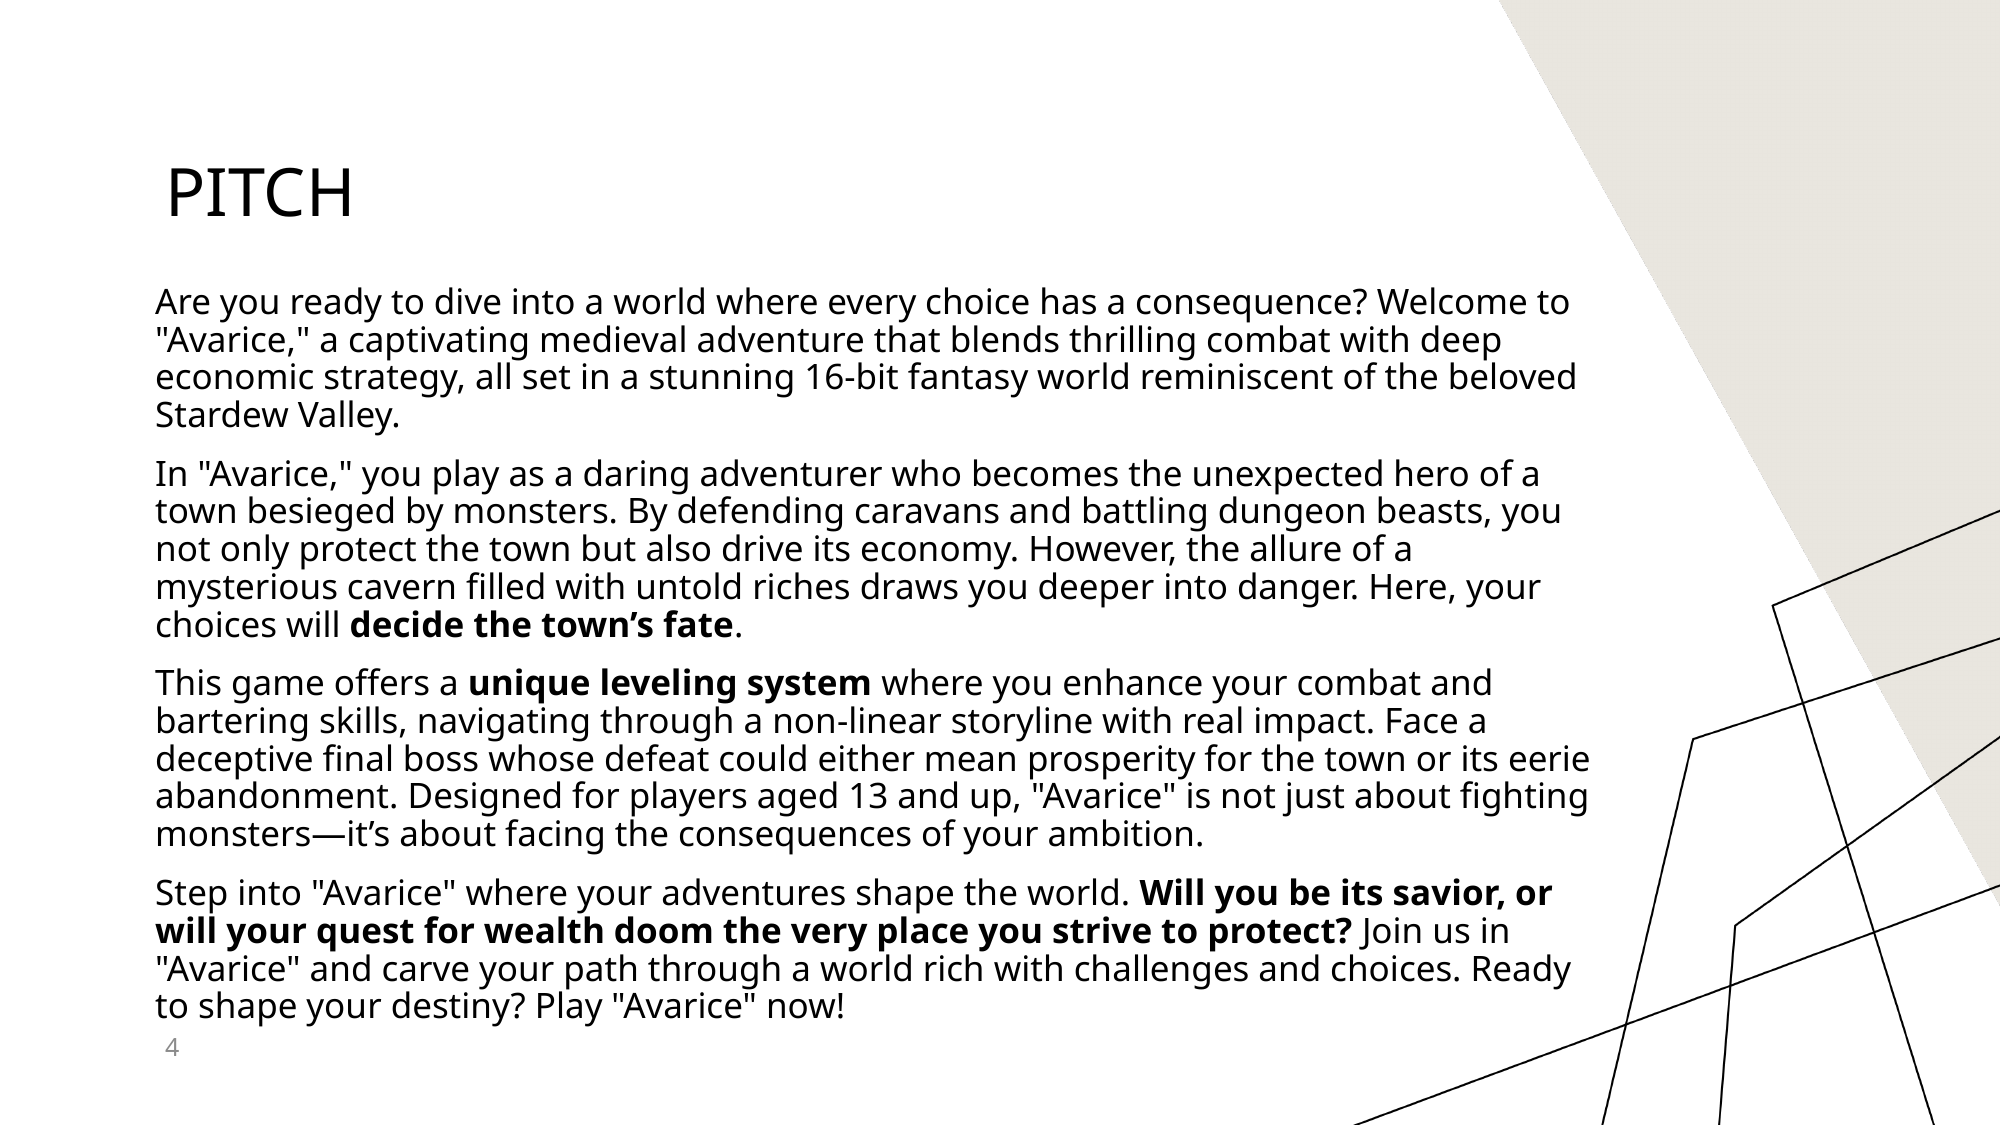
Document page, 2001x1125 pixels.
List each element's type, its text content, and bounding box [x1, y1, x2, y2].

slide_number 4 [150, 1024, 254, 1074]
title Pitch [150, 59, 1344, 276]
picture [1281, 0, 2000, 1125]
list Are you ready to dive into a world where every choice has a consequence? Welcome to "Avarice," a captivating medieval adventure that blends thrilling combat with deep economic strategy, all set in a stunning 16-bit fantasy world reminiscent of the beloved Stardew Valley. In "Avarice," you play as a daring adventurer who becomes the unexpected hero of a town besieged by monsters. By defending caravans and battling dungeon beasts, you not only protect the town but also drive its economy. However, the allure of a mysterious cavern filled with untold riches draws you deeper into danger. Here, your choices will decide the town’s fate. This game offers a unique leveling system where you enhance your combat and bartering skills, navigating through a non-linear storyline with real impact. Face a deceptive final boss whose defeat could either mean prosperity for the town or its eerie abandonment. Designed for players aged 13 and up, "Avarice" is not just about fighting monsters—it’s about facing the consequences of your ambition. Step into "Avarice" where your adventures shape the world. Will you be its savior, or will your quest for wealth doom the very place you strive to protect? Join us in "Avarice" and carve your path through a world rich with challenges and choices. Ready to shape your destiny? Play "Avarice" now! [140, 276, 1617, 1041]
